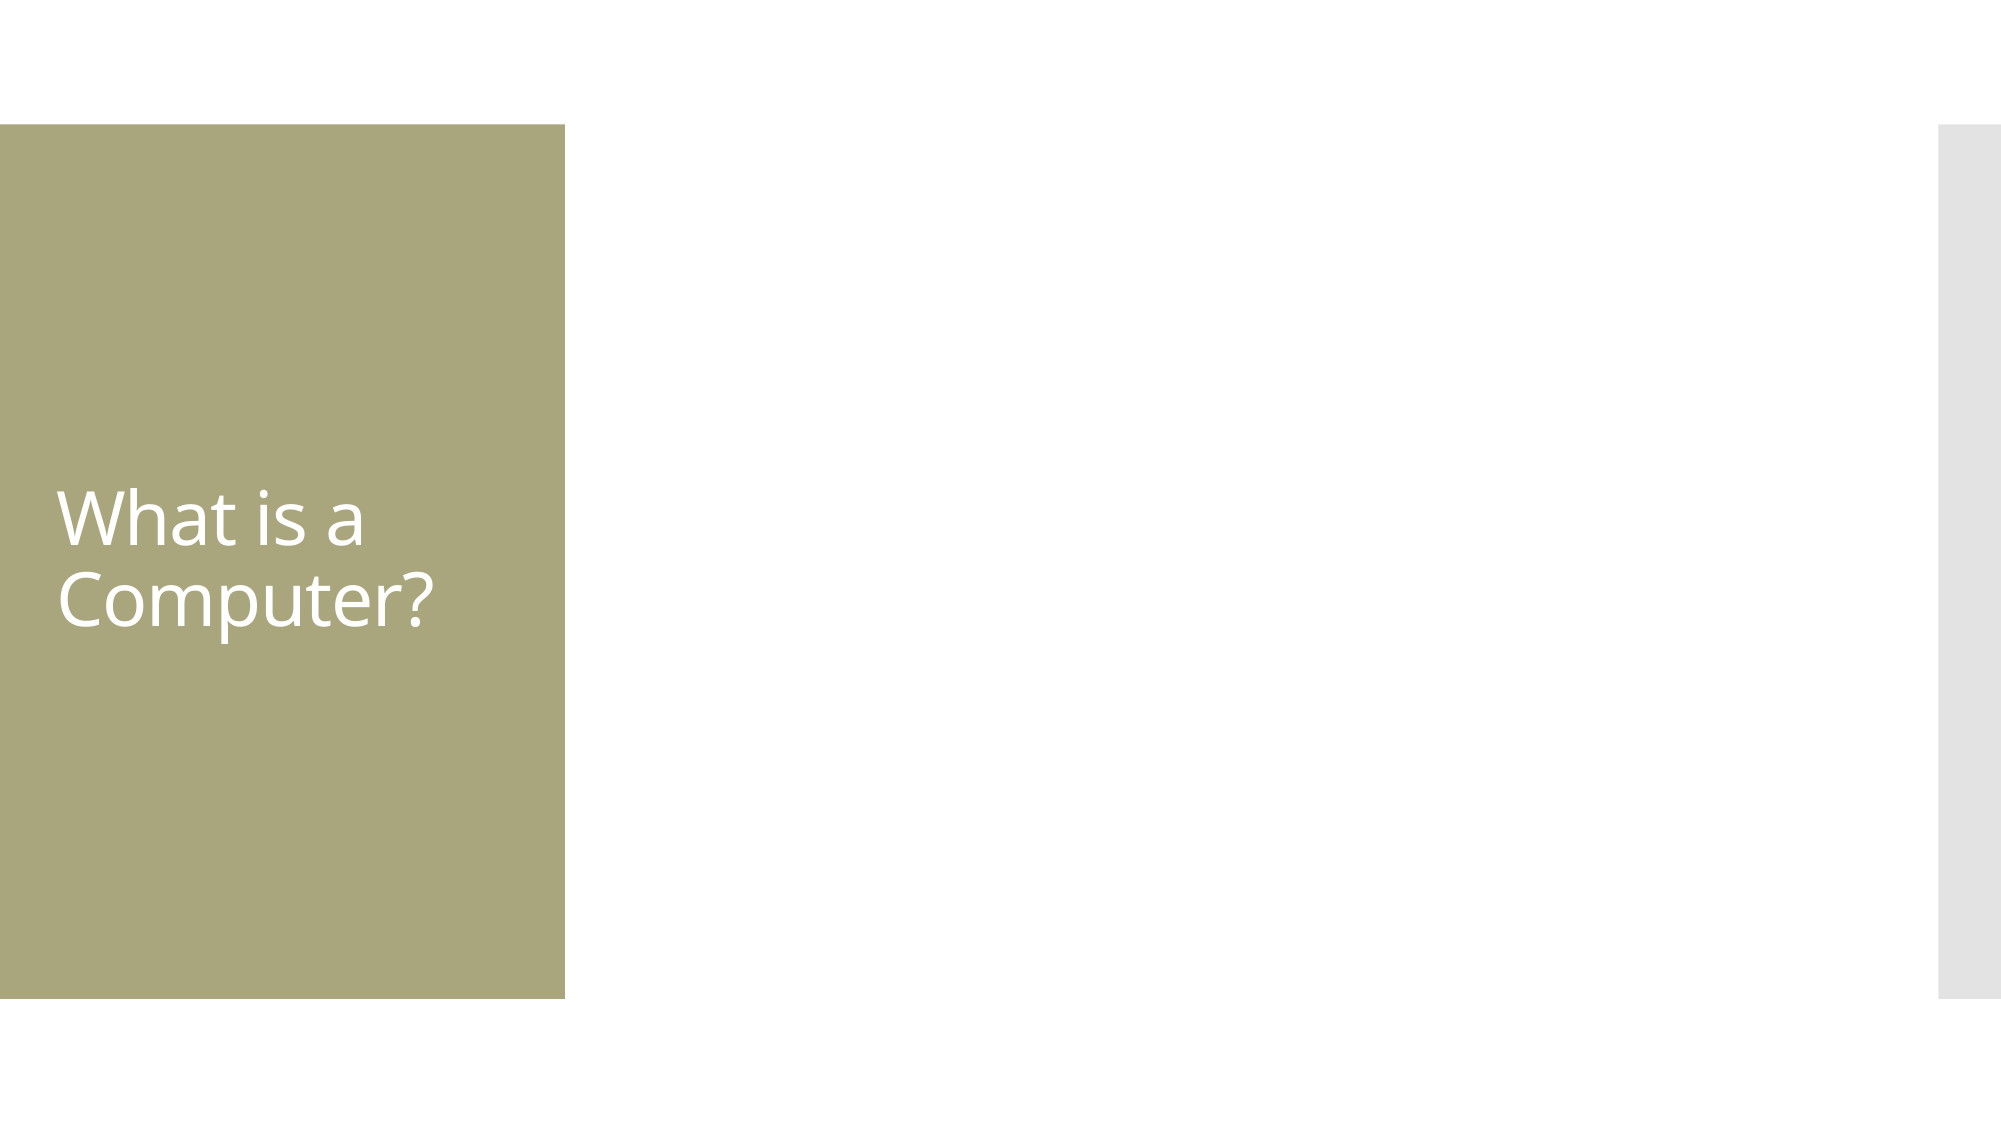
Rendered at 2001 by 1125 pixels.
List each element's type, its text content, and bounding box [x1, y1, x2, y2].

title What is a Computer? [41, 184, 525, 940]
